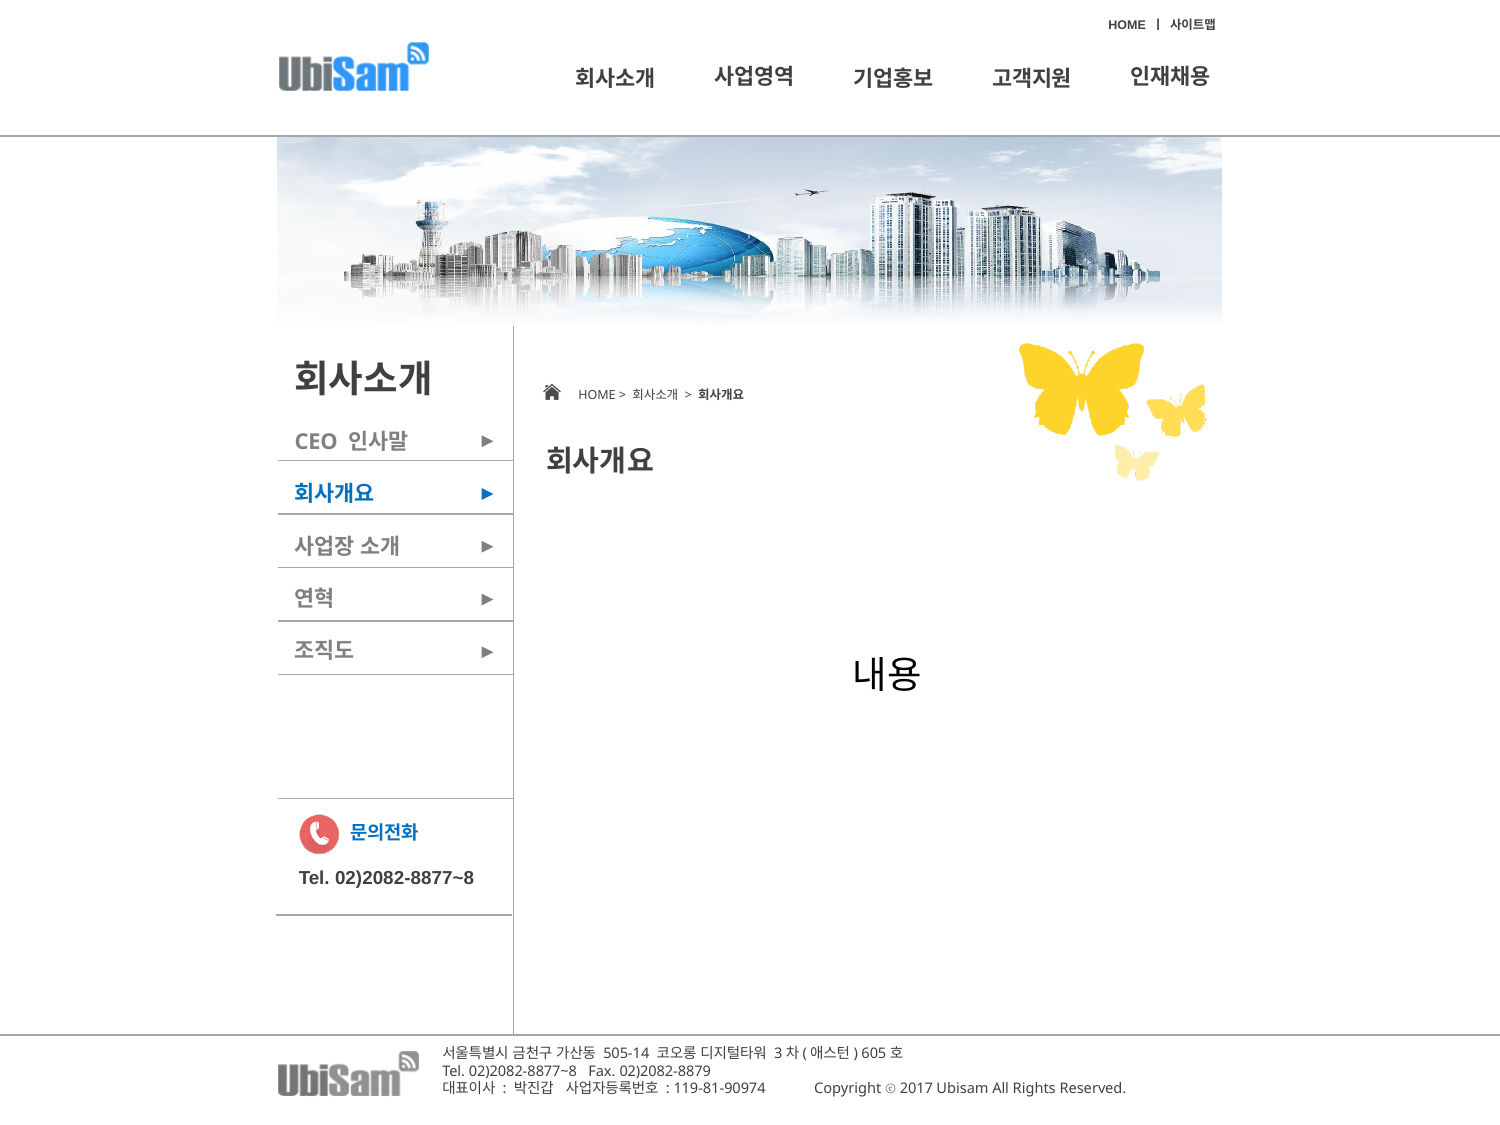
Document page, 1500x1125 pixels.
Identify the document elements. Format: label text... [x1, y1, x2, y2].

text_box 사이트맵 [1155, 0, 1238, 42]
text_box 회사개요 [531, 435, 768, 486]
text_box [479, 433, 496, 450]
text_box 서울특별시 금천구 가산동 505-14 코오롱 디지털타워 3차(애스턴) 605호 Tel. 02)2082-8877~8 Fax. 02)2082-8879 대표이사 : 박진갑 사업자등록번호 : 119-81-90974 Copyright ⓒ 2017 Ubisam All Rights Reserved. [275, 1043, 1224, 1108]
picture [277, 39, 432, 93]
text_box 회사소개 CEO 인사말 회사개요 사업장 소개 연혁 조직도 [278, 342, 504, 460]
text_box HOME > 회사소개 > 회사개요 [563, 379, 812, 410]
picture [541, 380, 563, 403]
text_box 인재채용 [1116, 55, 1239, 97]
text_box 문의전화 Tel. 02)2082-8877~8 [283, 813, 506, 914]
text_box [479, 539, 496, 555]
text_box 회사소개 CEO 인사말 회사개요 사업장 소개 연혁 조직도 [278, 468, 504, 513]
text_box 내용 [552, 509, 1223, 974]
text_box 기업홍보 [838, 56, 961, 98]
text_box 회사소개 CEO 인사말 회사개요 사업장 소개 연혁 조직도 [278, 575, 504, 620]
text_box 회사소개 CEO 인사말 회사개요 사업장 소개 연혁 조직도 [278, 628, 504, 674]
text_box [479, 644, 496, 661]
text_box 회사소개 [560, 56, 684, 98]
picture [296, 812, 342, 857]
text_box 고객지원 [977, 56, 1100, 98]
text_box HOME ㅣ [1093, 0, 1155, 42]
text_box 사업영역 [699, 55, 822, 97]
text_box 회사소개 CEO 인사말 회사개요 사업장 소개 연혁 조직도 [278, 522, 504, 567]
text_box [479, 591, 496, 608]
picture [277, 137, 1232, 496]
text_box [479, 486, 496, 502]
picture [271, 1049, 423, 1101]
